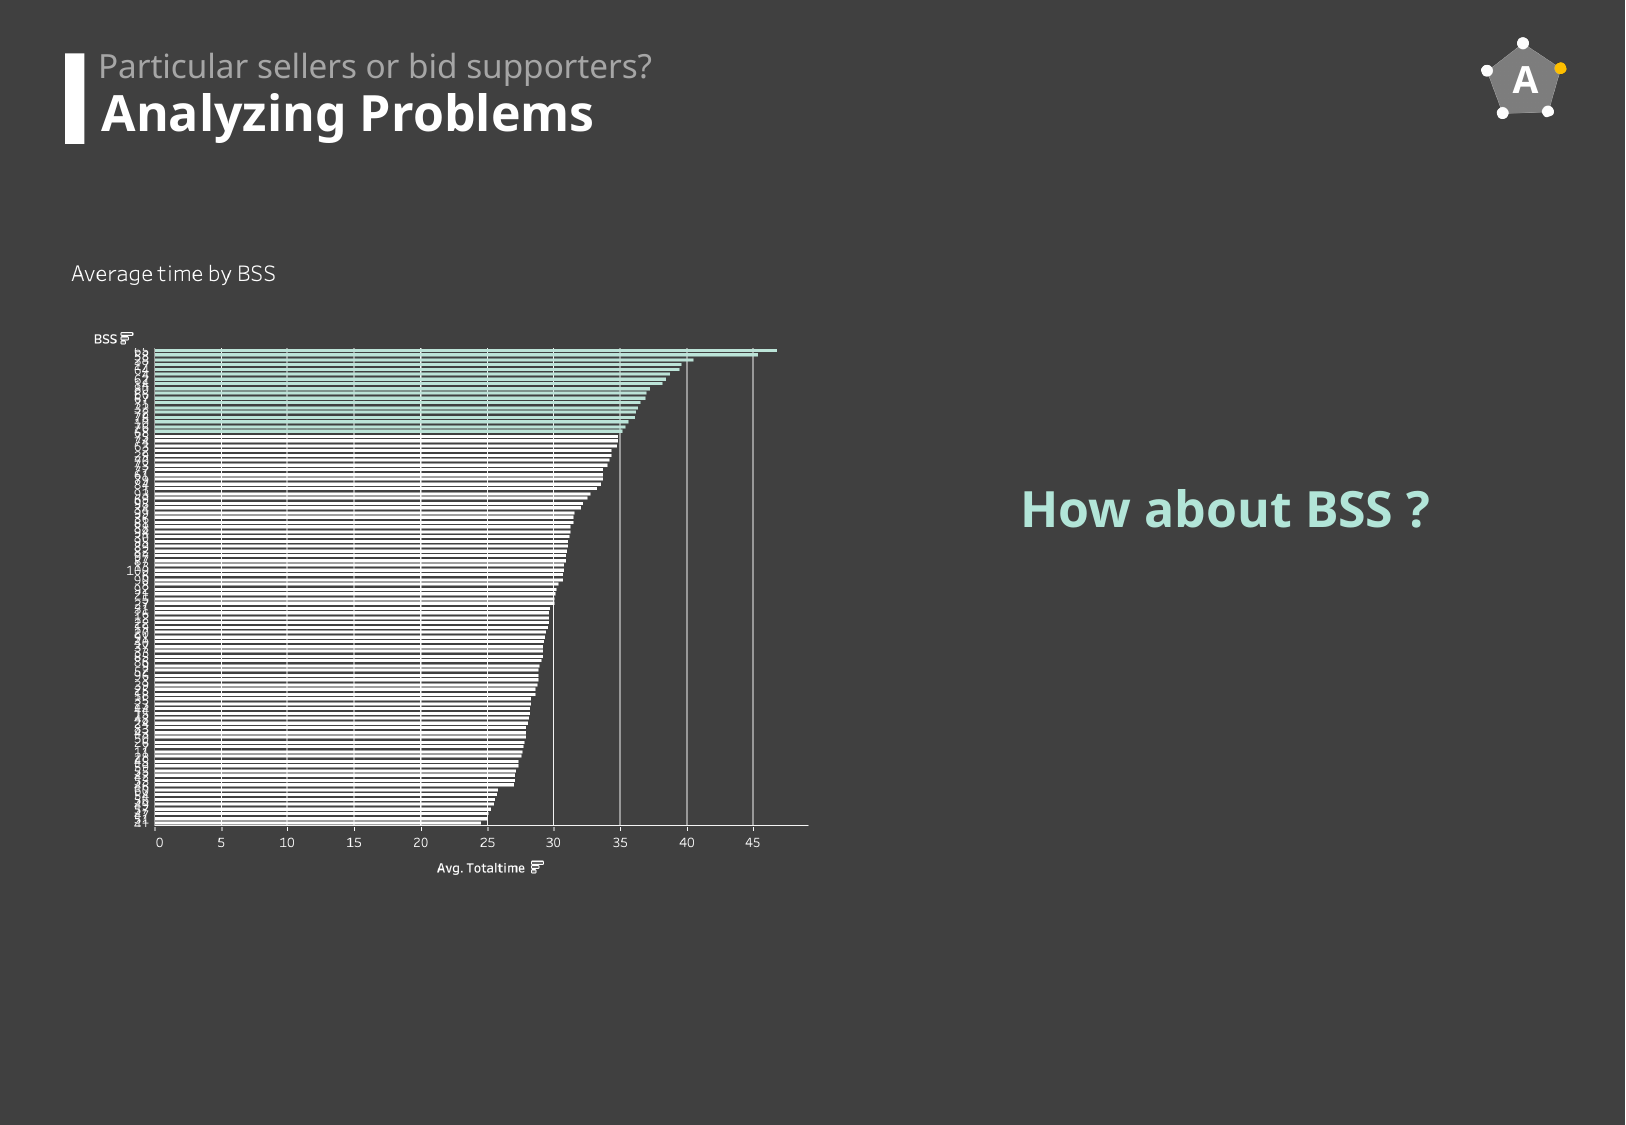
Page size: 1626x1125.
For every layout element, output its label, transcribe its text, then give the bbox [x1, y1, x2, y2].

text_box Analyzing Problems [86, 93, 610, 149]
text_box Particular sellers or bid supporters? [83, 37, 669, 93]
text_box [64, 52, 85, 145]
picture [1485, 39, 1570, 121]
picture [62, 251, 813, 887]
text_box How about BSS ? [1005, 470, 1446, 546]
